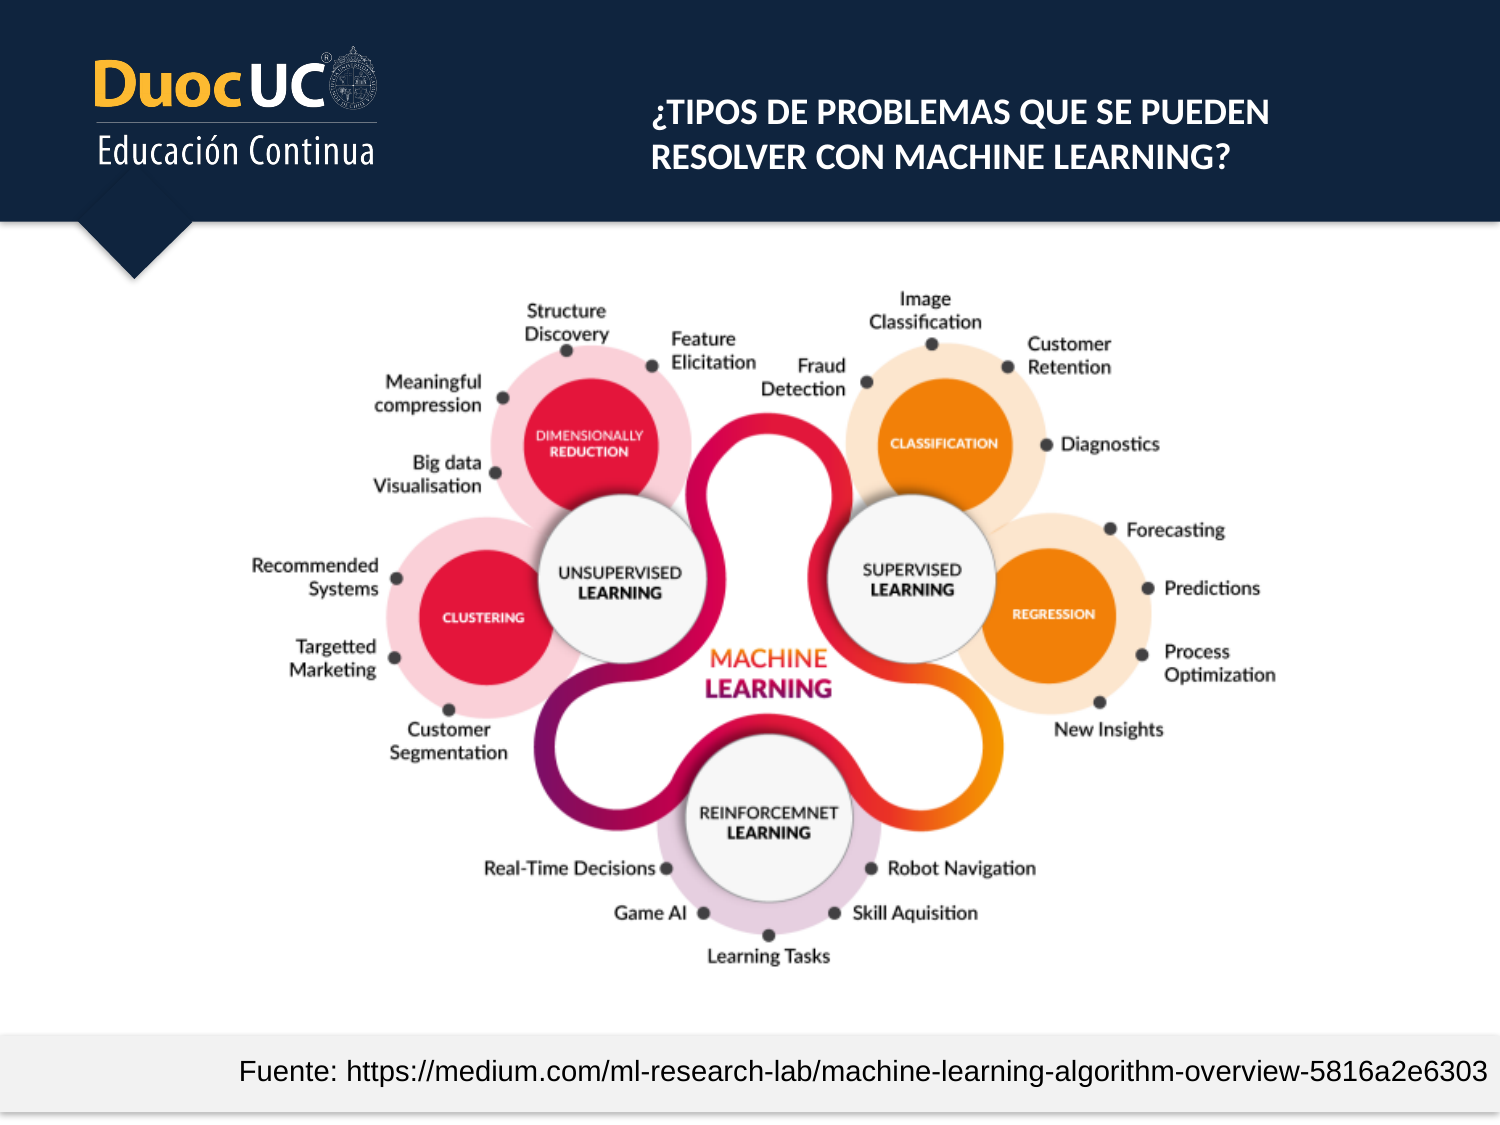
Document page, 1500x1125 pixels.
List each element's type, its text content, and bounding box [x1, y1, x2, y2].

picture [235, 258, 1311, 978]
picture [95, 46, 377, 165]
text_box ¿TIPOS DE PROBLEMAS QUE SE PUEDEN RESOLVER CON MACHINE LEARNING? [635, 79, 1290, 185]
text_box Fuente: https://medium.com/ml-research-lab/machine-learning-algorithm-overview-5816a2e6303 [224, 1045, 1500, 1096]
